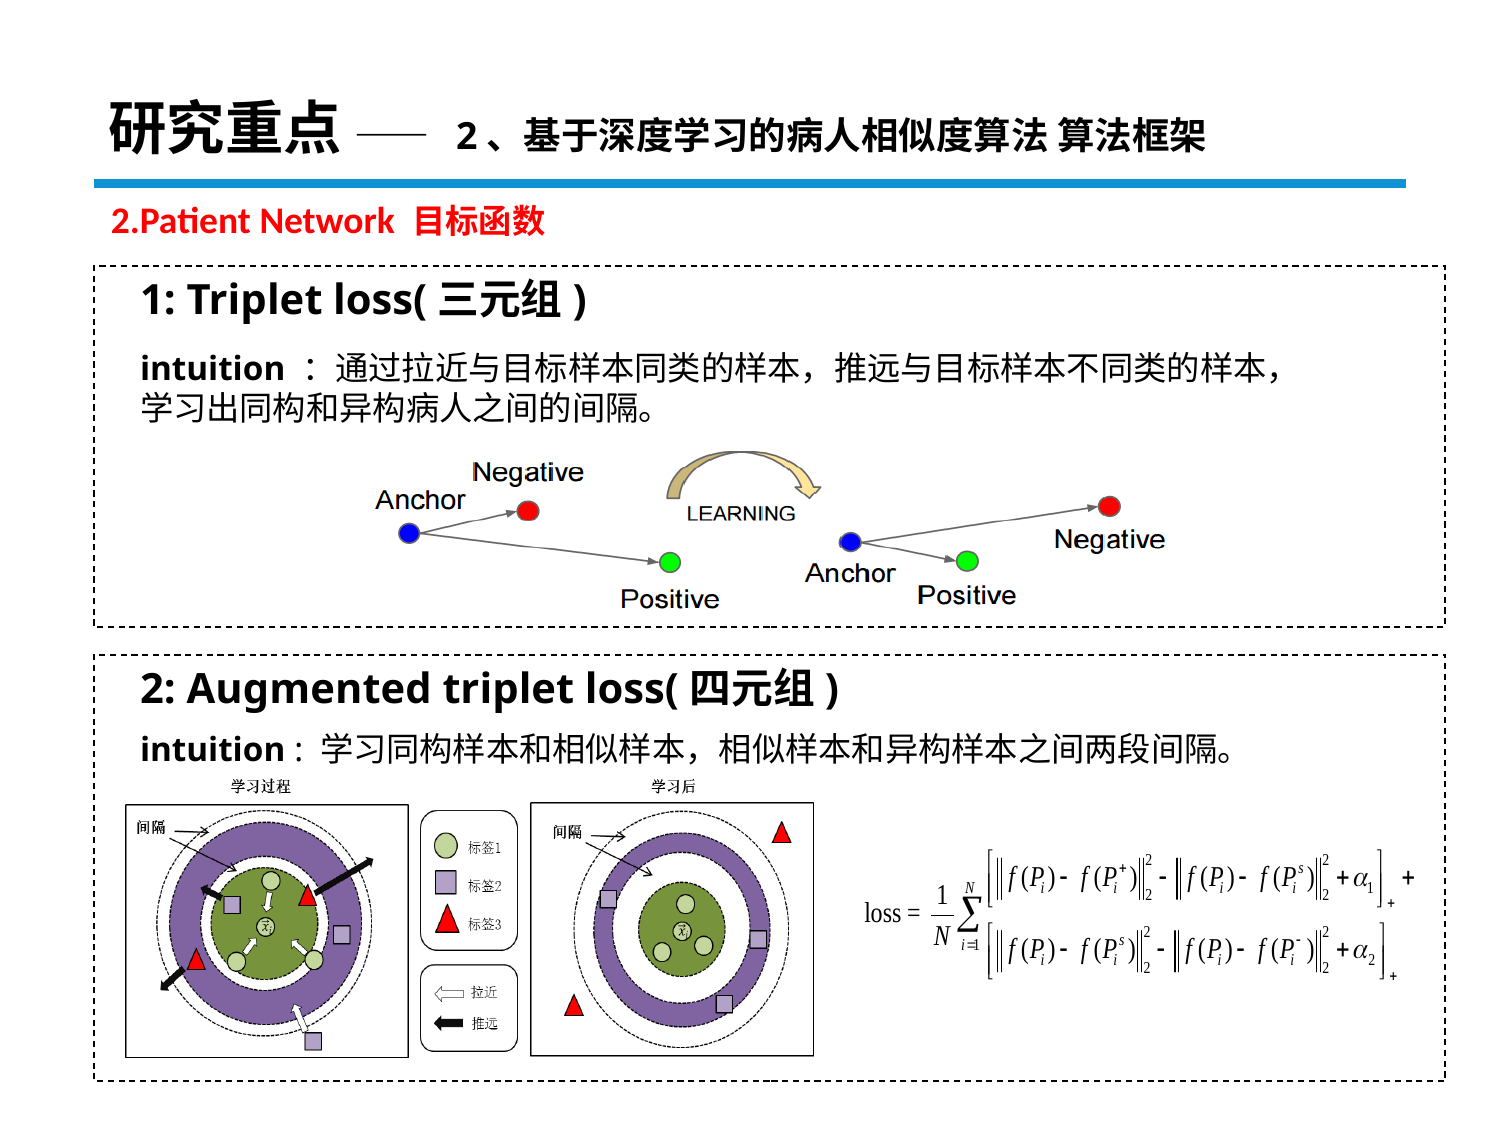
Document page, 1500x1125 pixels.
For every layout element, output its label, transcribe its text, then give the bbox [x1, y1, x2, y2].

text_box [93, 265, 1446, 628]
text_box 2.Patient Network 目标函数 [93, 188, 563, 249]
picture [343, 415, 1209, 627]
title 研究重点 —— 2、基于深度学习的病人相似度算法 算法框架 [93, 83, 1388, 178]
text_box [93, 654, 1446, 1081]
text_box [861, 843, 1419, 988]
